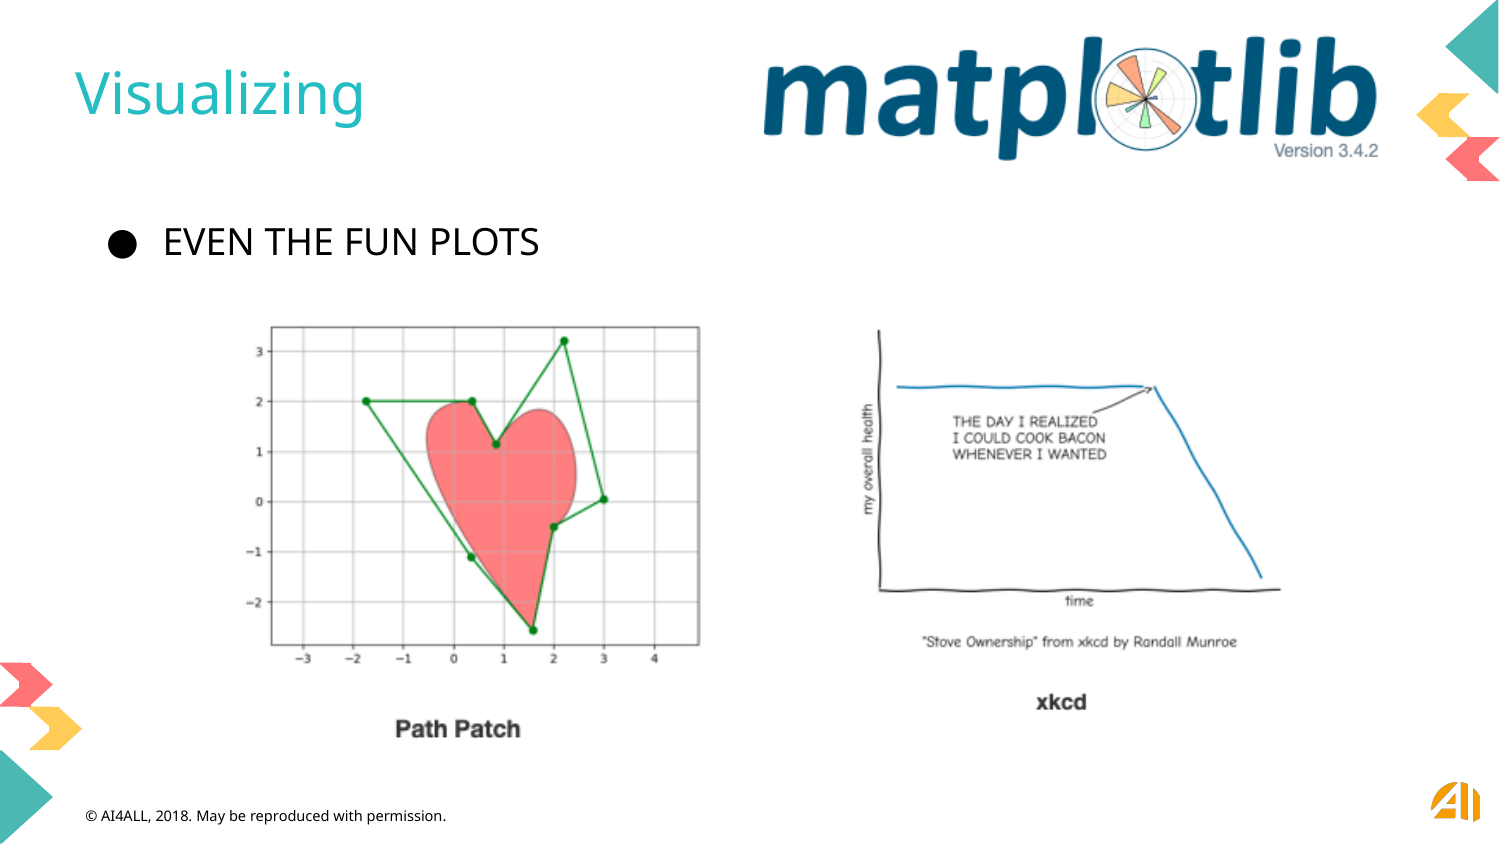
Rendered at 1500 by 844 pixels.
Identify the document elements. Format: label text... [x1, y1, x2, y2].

list EVEN THE FUN PLOTS [87, 217, 983, 287]
picture [806, 294, 1332, 735]
picture [196, 274, 743, 755]
picture [1431, 782, 1480, 822]
picture [728, 18, 1410, 174]
title Visualizing [75, 56, 723, 117]
